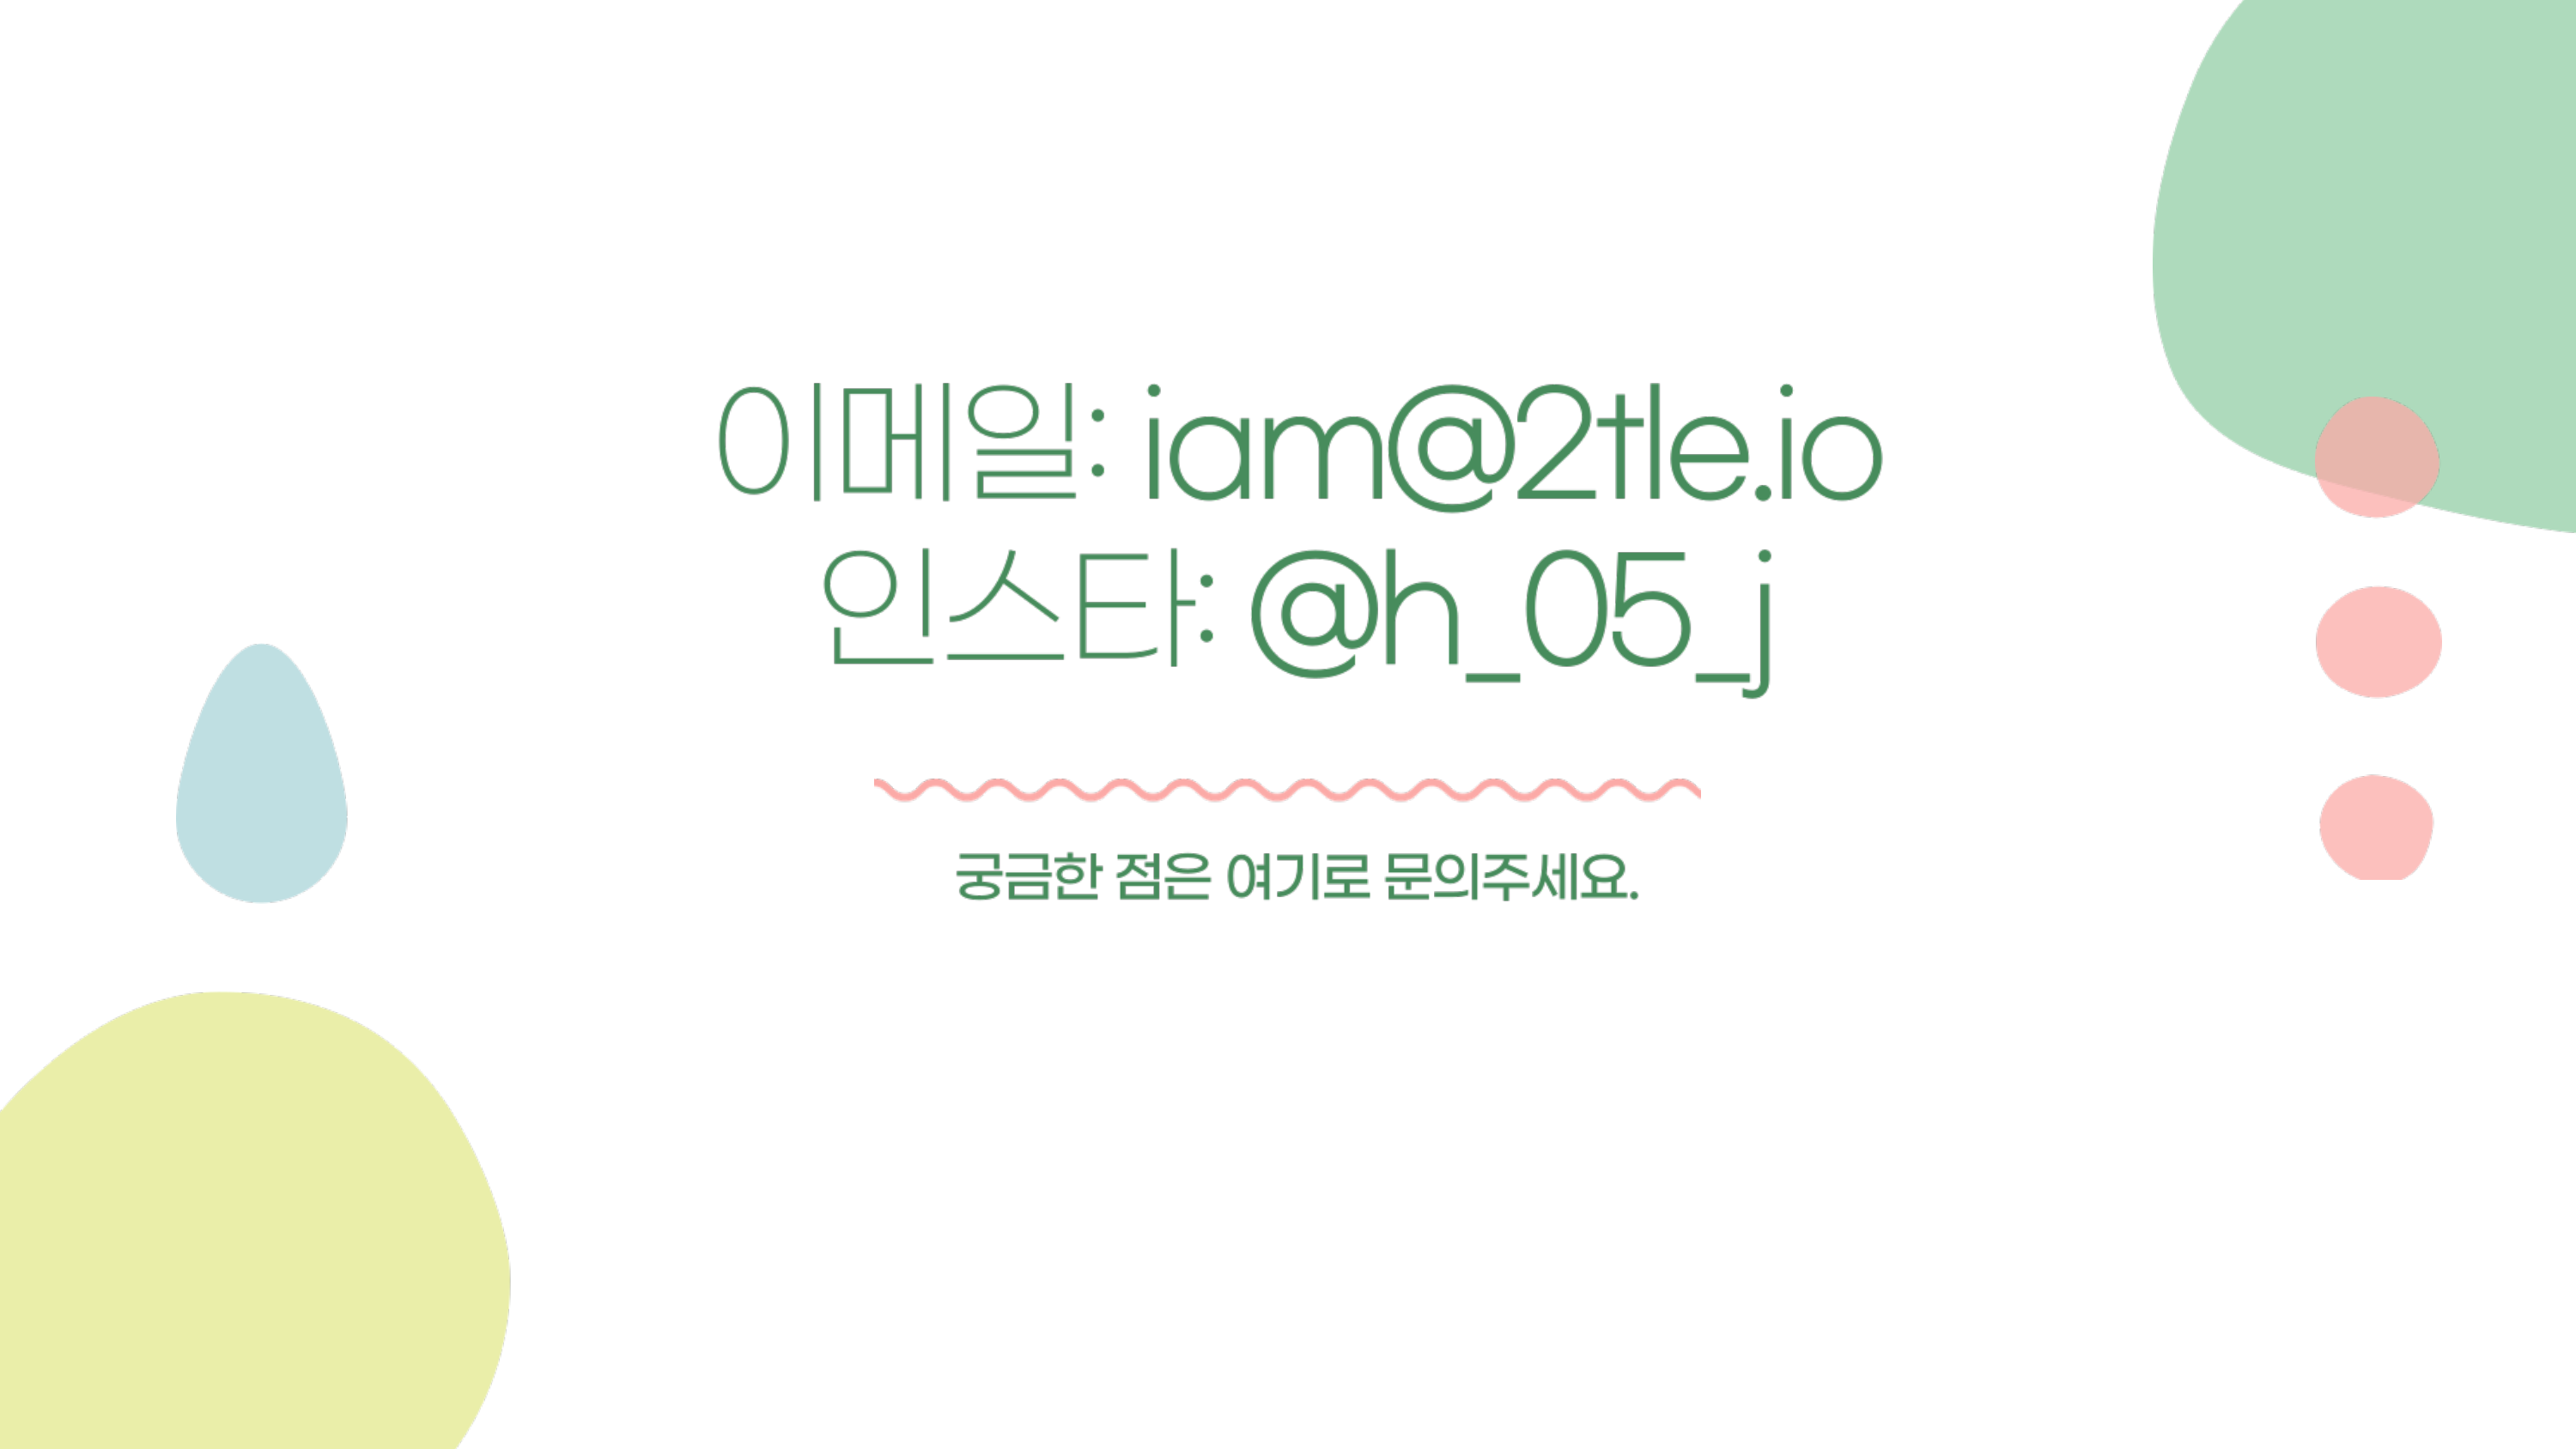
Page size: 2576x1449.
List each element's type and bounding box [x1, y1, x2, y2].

text_box [874, 778, 1701, 803]
picture [854, 836, 1667, 939]
text_box [2153, 0, 2576, 537]
text_box [0, 991, 512, 1449]
text_box [2314, 397, 2442, 880]
text_box [176, 643, 349, 904]
picture [604, 339, 1953, 767]
